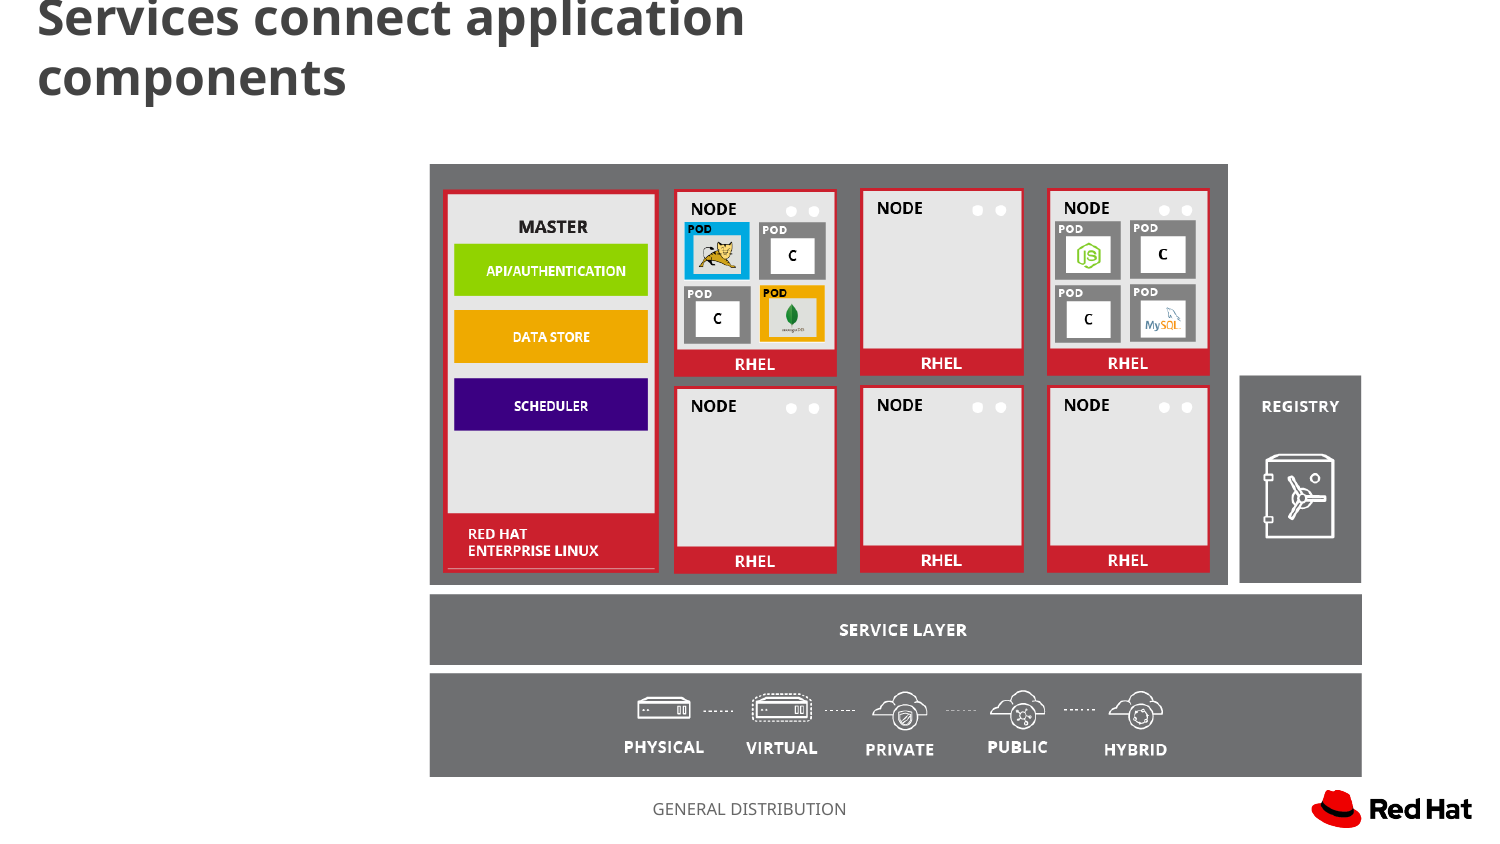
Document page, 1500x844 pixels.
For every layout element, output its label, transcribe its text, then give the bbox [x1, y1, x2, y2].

title Services connect application components [22, 17, 1062, 75]
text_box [429, 673, 1363, 777]
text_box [684, 286, 751, 345]
picture [1311, 790, 1472, 828]
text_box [1130, 220, 1197, 279]
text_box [759, 221, 826, 280]
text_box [1130, 286, 1197, 343]
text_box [1055, 221, 1122, 280]
picture [429, 163, 1228, 585]
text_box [1055, 284, 1122, 343]
picture [429, 593, 1363, 665]
picture [1238, 375, 1363, 583]
